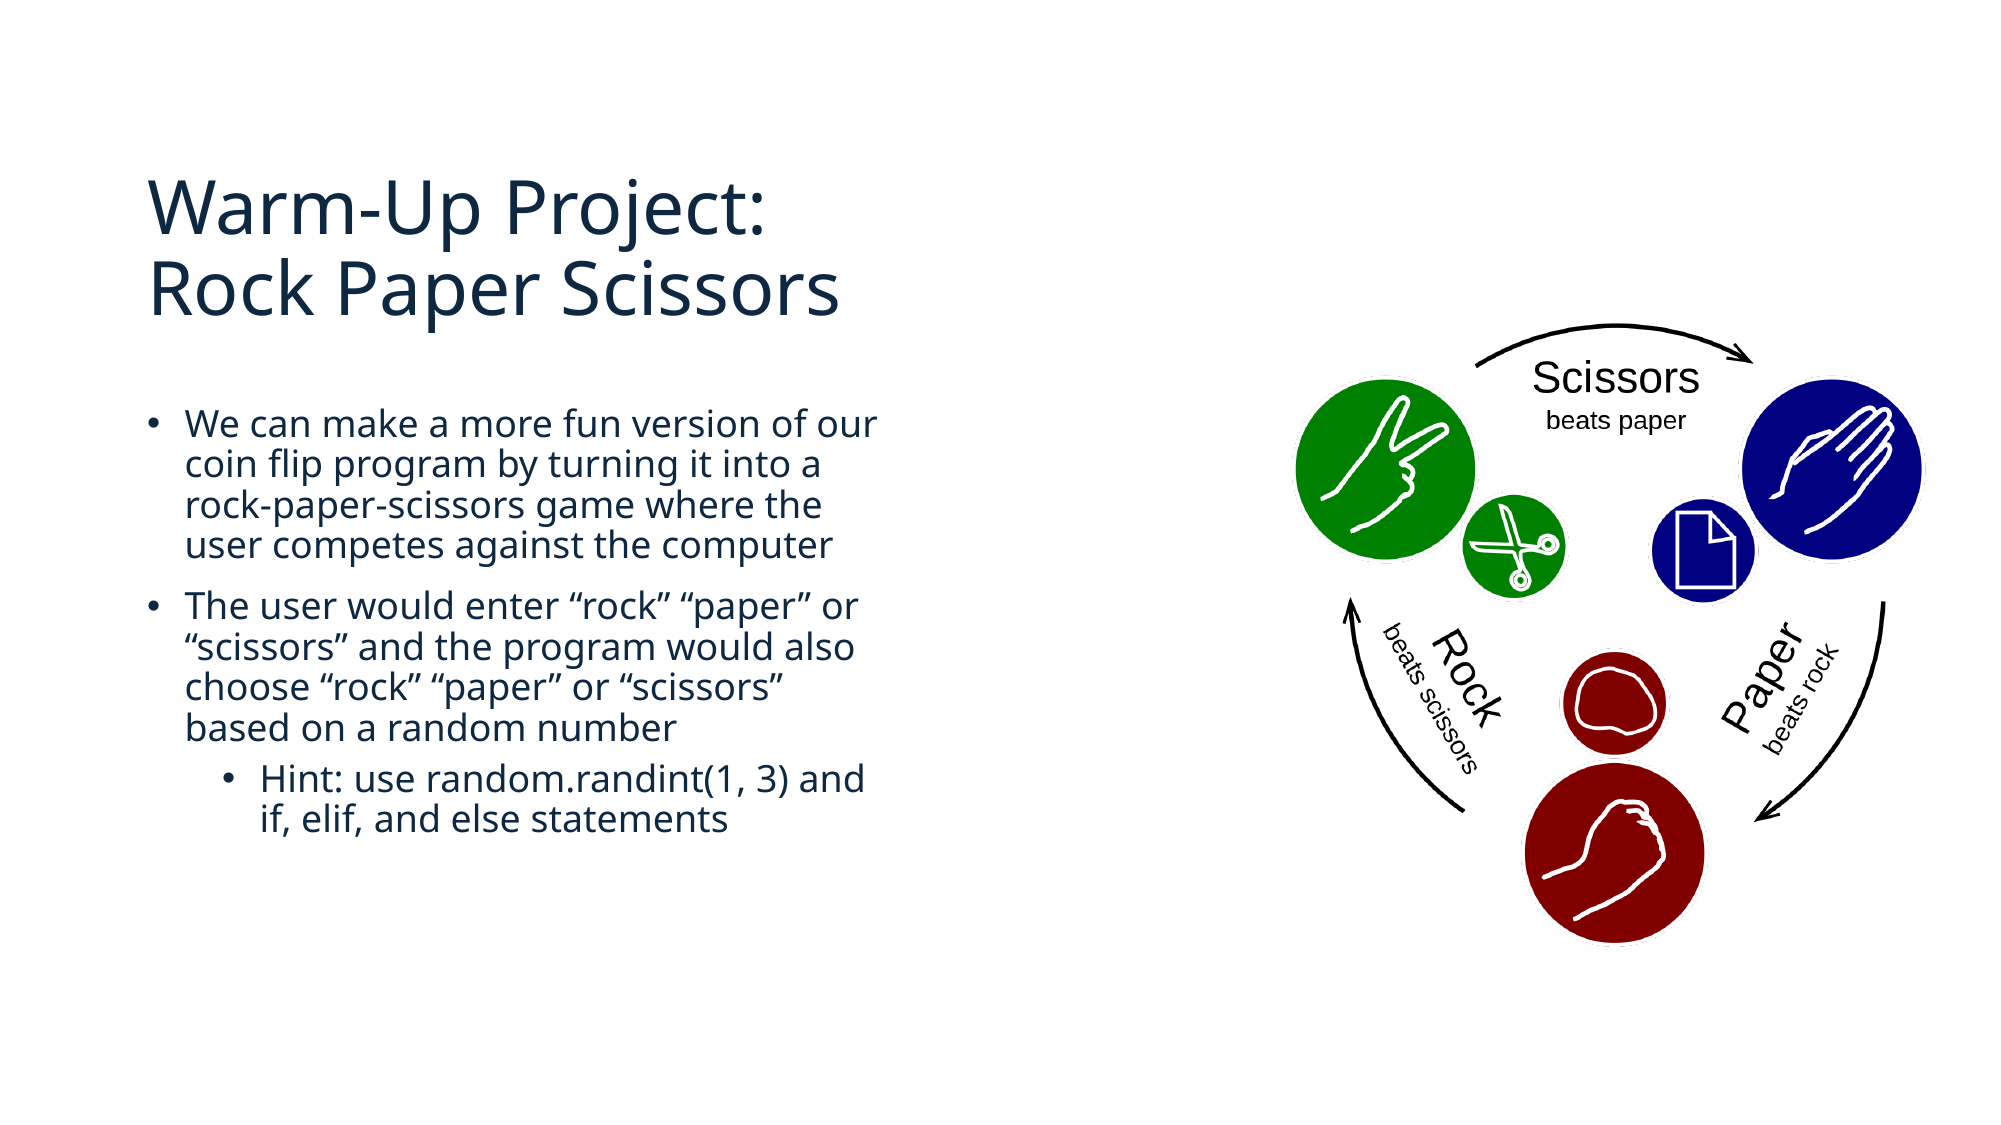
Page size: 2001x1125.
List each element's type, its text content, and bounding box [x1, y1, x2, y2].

list We can make a more fun version of our coin flip program by turning it into a rock-paper-scissors game where the user competes against the computer The user would enter “rock” “paper” or “scissors” and the program would also choose “rock” “paper” or “scissors” based on a random number Hint: use random.randint(1, 3) and if, elif, and else statements [131, 397, 914, 948]
picture [1263, 312, 1945, 965]
title Warm-Up Project: Rock Paper Scissors [131, 131, 914, 371]
